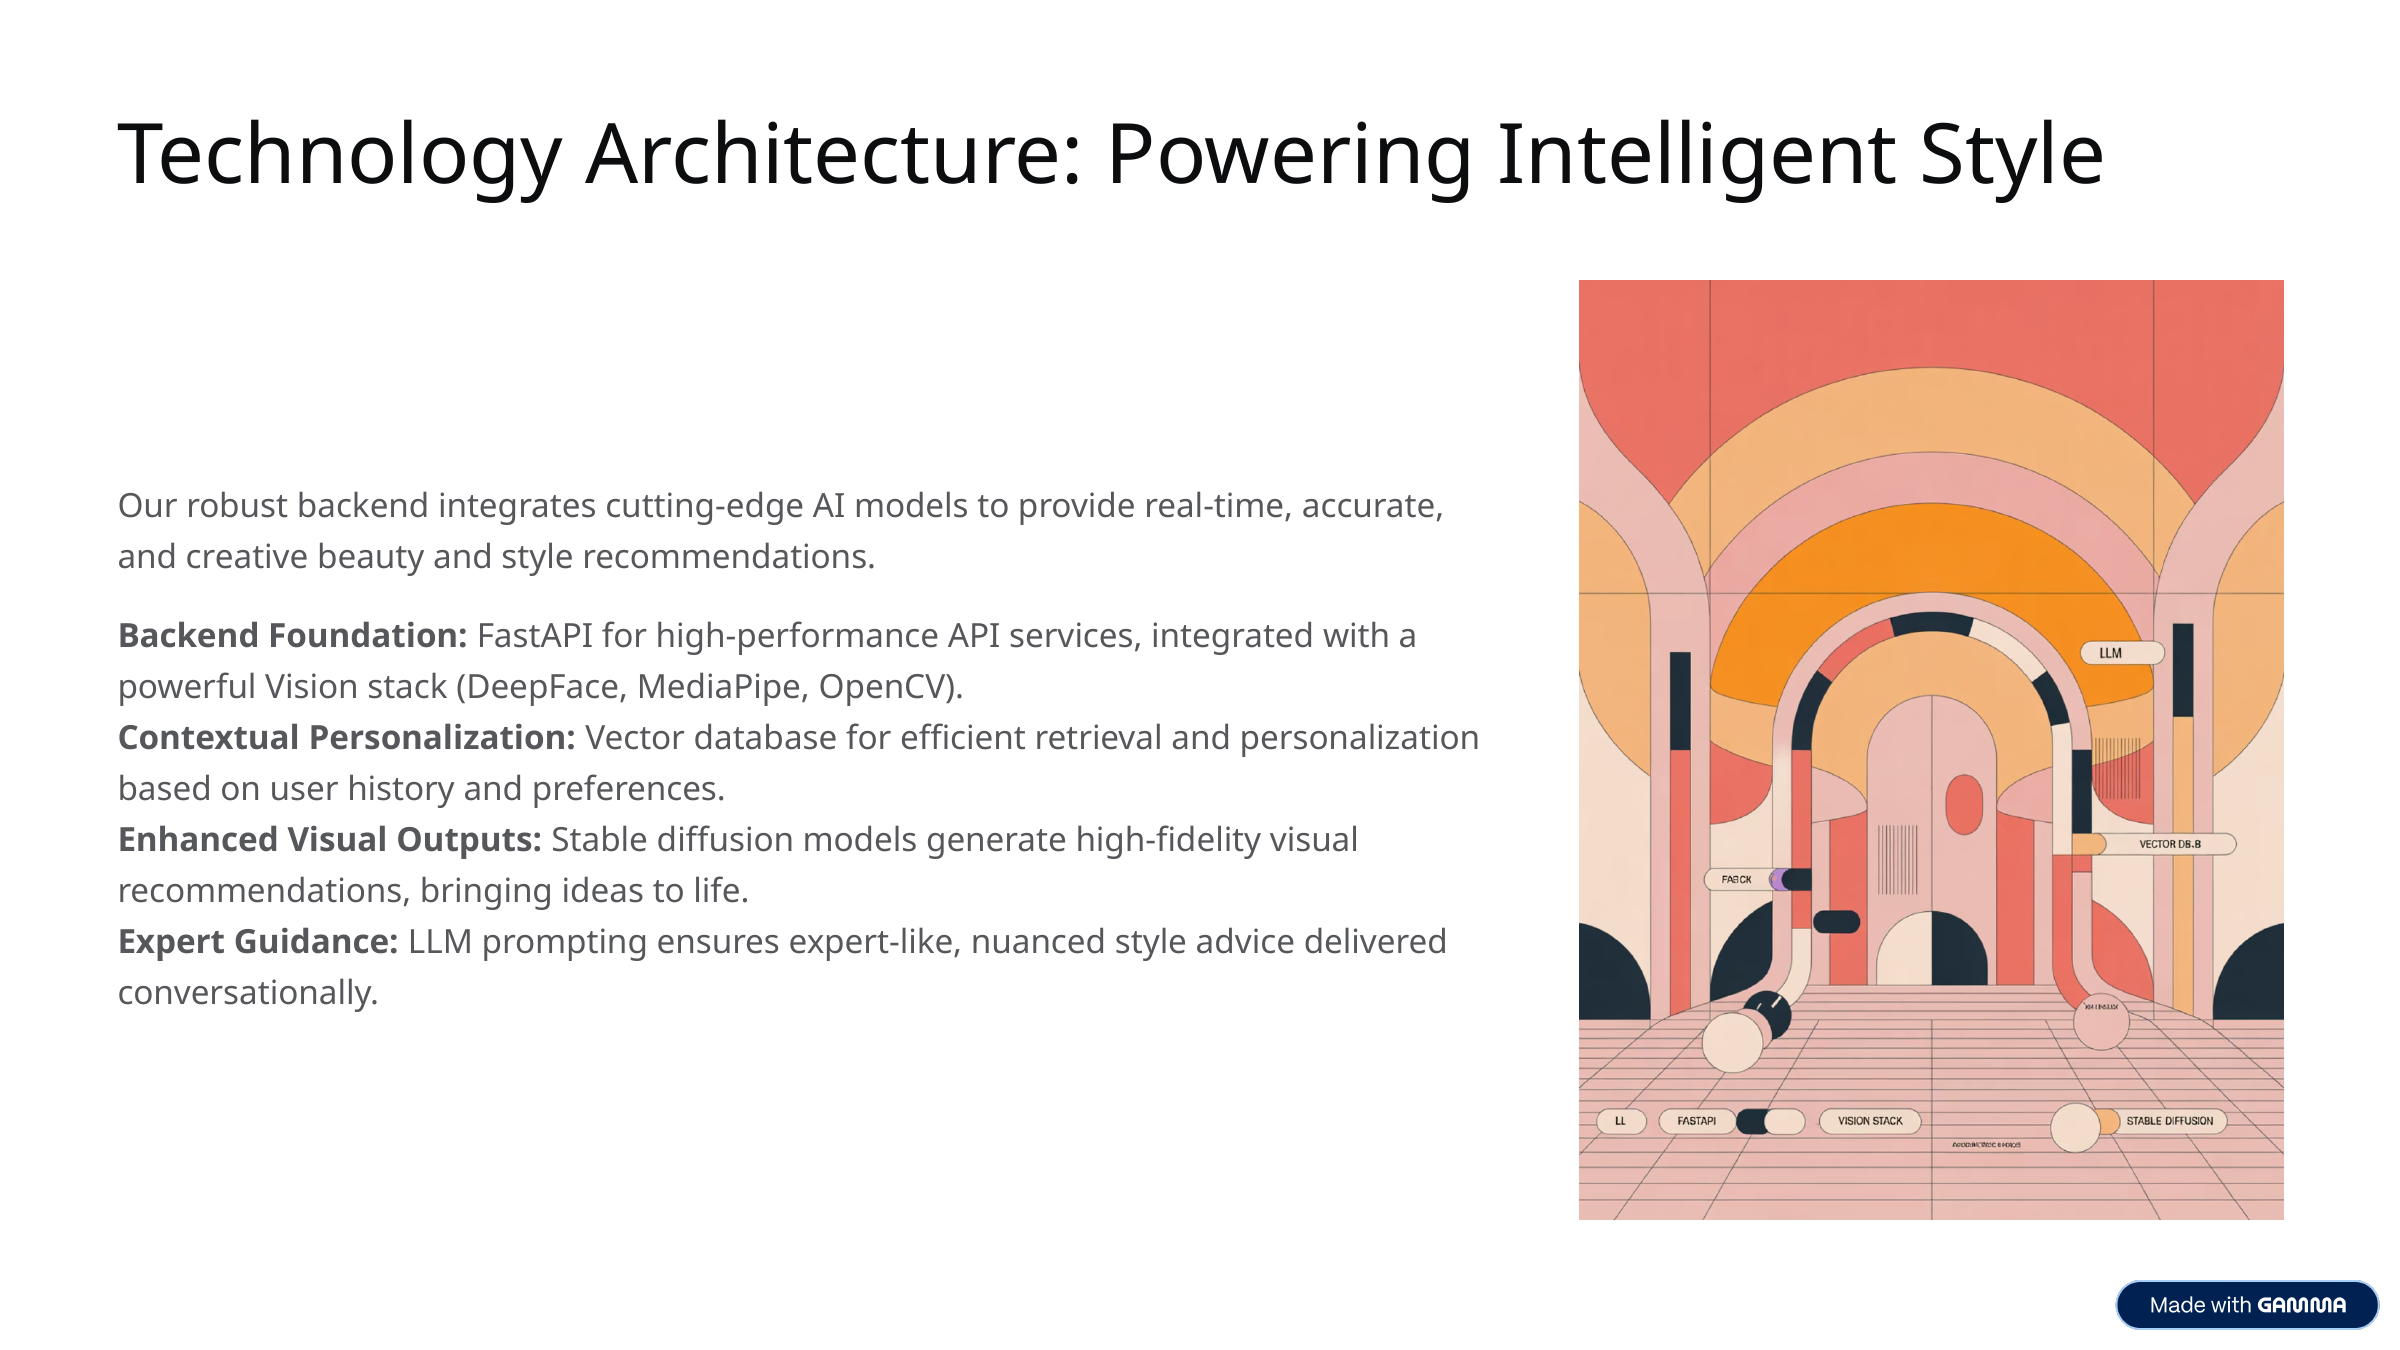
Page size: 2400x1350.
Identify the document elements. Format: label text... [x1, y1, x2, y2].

picture [1579, 280, 2284, 1220]
text_box Technology Architecture: Powering Intelligent Style [117, 96, 2143, 201]
text_box Our robust backend integrates cutting-edge AI models to provide real-time, accurate, and creative beauty and style recommendations. [117, 473, 1496, 576]
text_box Backend Foundation: FastAPI for high-performance API services, integrated with a powerful Vision stack (DeepFace, MediaPipe, OpenCV). Contextual Personalization: Vector database for efficient retrieval and personalization based on user history and preferences. Enhanced Visual Outputs: Stable diffusion models generate high-fidelity visual recommendations, bringing ideas to life. Expert Guidance: LLM prompting ensures expert-like, nuanced style advice delivered conversationally. [117, 603, 1496, 1012]
picture [2106, 1271, 2389, 1339]
